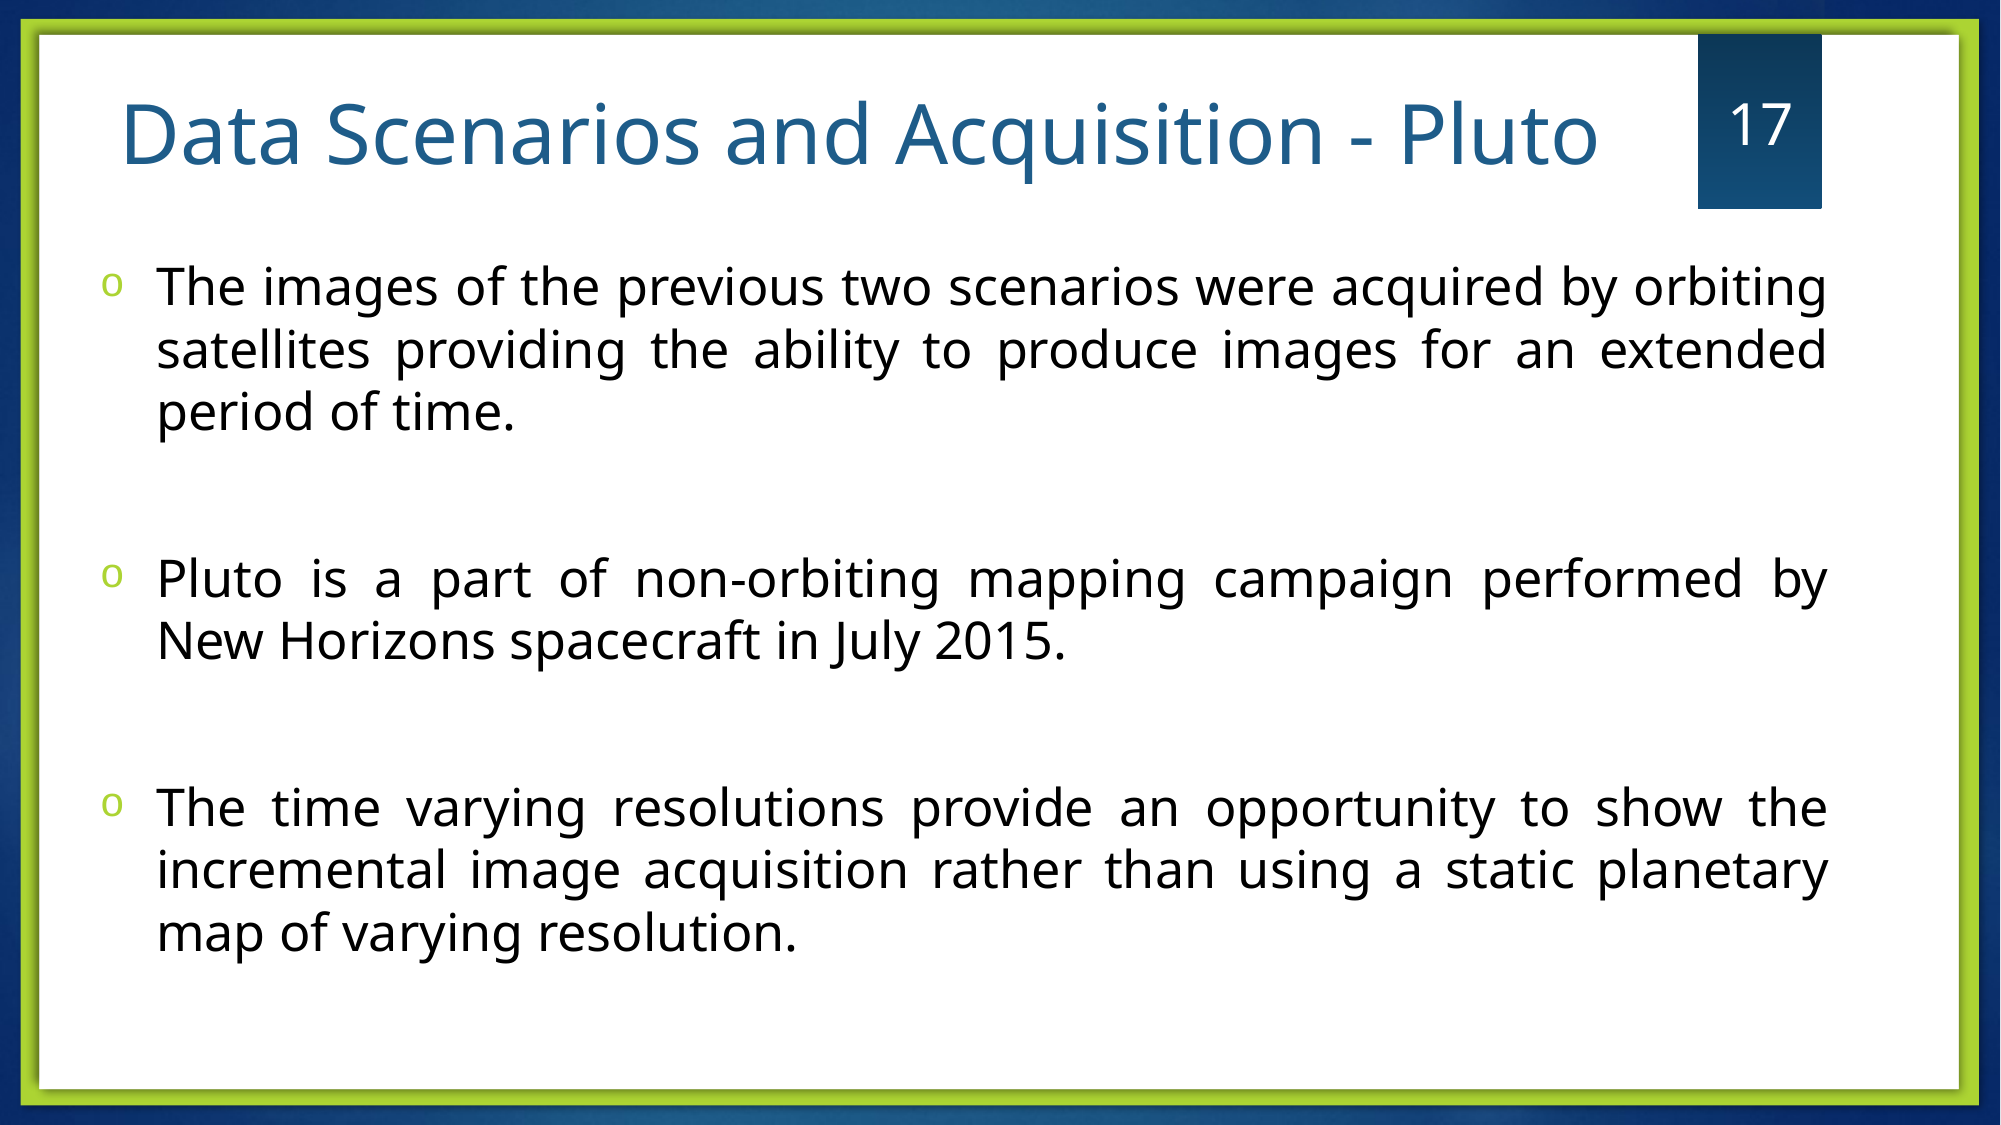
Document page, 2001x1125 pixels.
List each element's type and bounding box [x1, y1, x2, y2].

text_box [0, 0, 2000, 1125]
